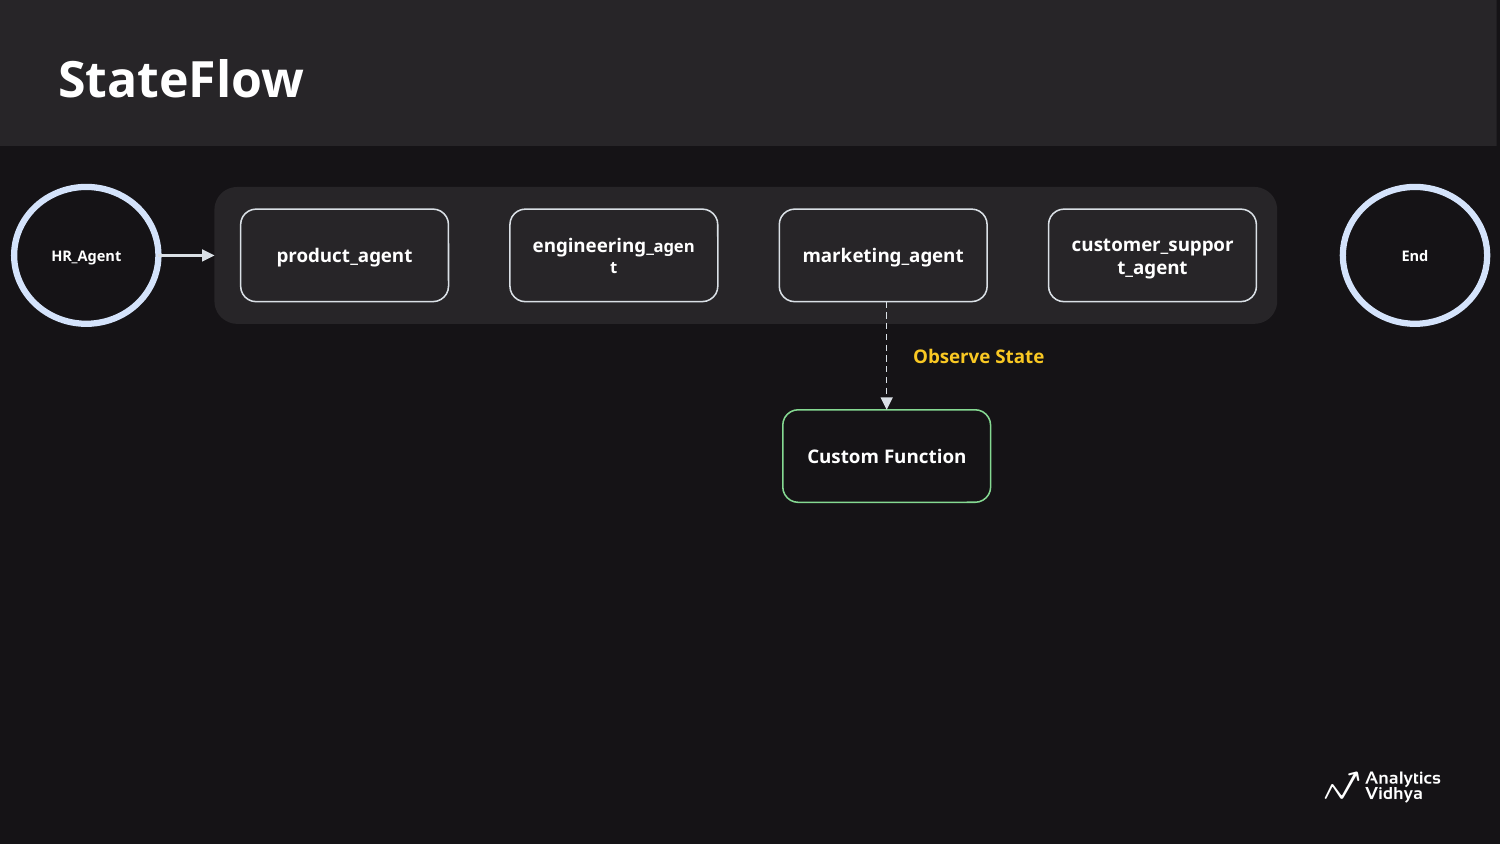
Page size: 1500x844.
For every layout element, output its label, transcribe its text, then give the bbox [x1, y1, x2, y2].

text_box End [1342, 186, 1488, 324]
text_box HR_Agent [14, 186, 159, 324]
text_box Observe State [892, 309, 1083, 402]
text_box [214, 186, 1278, 324]
picture [1320, 769, 1445, 805]
text_box Custom Function [782, 409, 991, 503]
text_box marketing_agent [779, 209, 988, 302]
text_box StateFlow [43, 32, 1434, 119]
text_box [0, 0, 1497, 146]
text_box customer_support_agent [1048, 209, 1257, 302]
text_box engineering_agent [509, 209, 718, 302]
text_box product_agent [240, 209, 449, 302]
text_box Observe State [874, 311, 882, 398]
